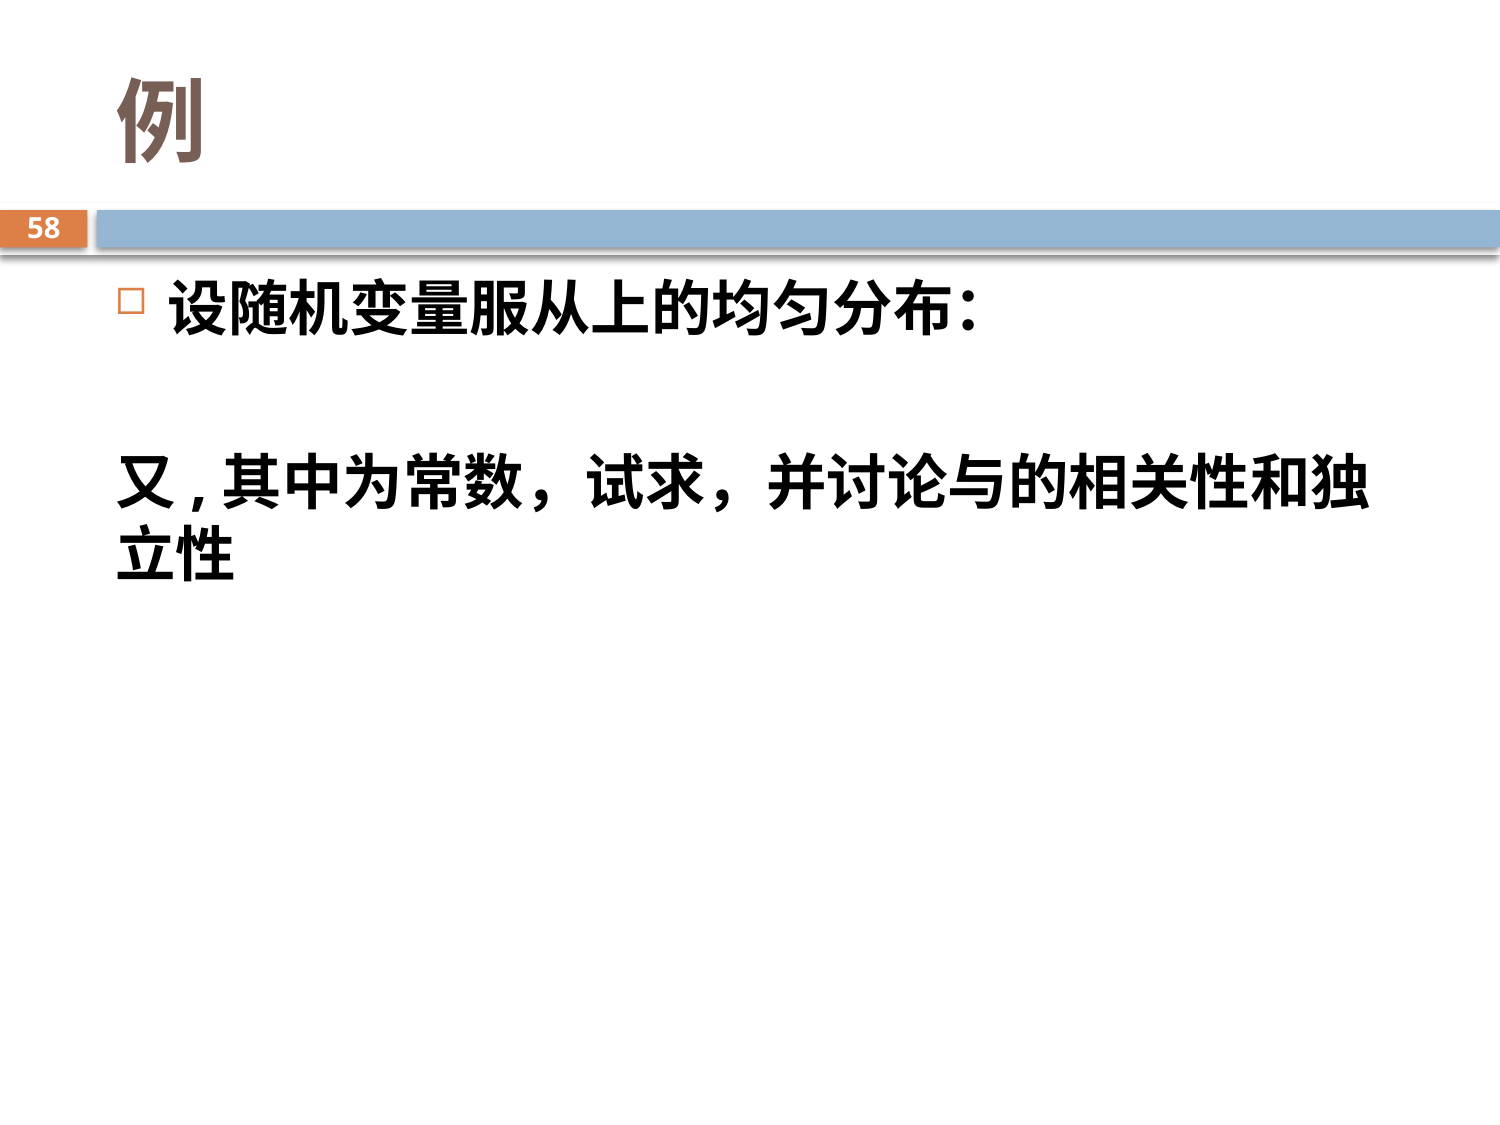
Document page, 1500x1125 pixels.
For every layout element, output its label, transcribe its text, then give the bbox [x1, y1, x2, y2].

slide_number 58 [0, 208, 88, 249]
title 例 [100, 37, 1438, 200]
